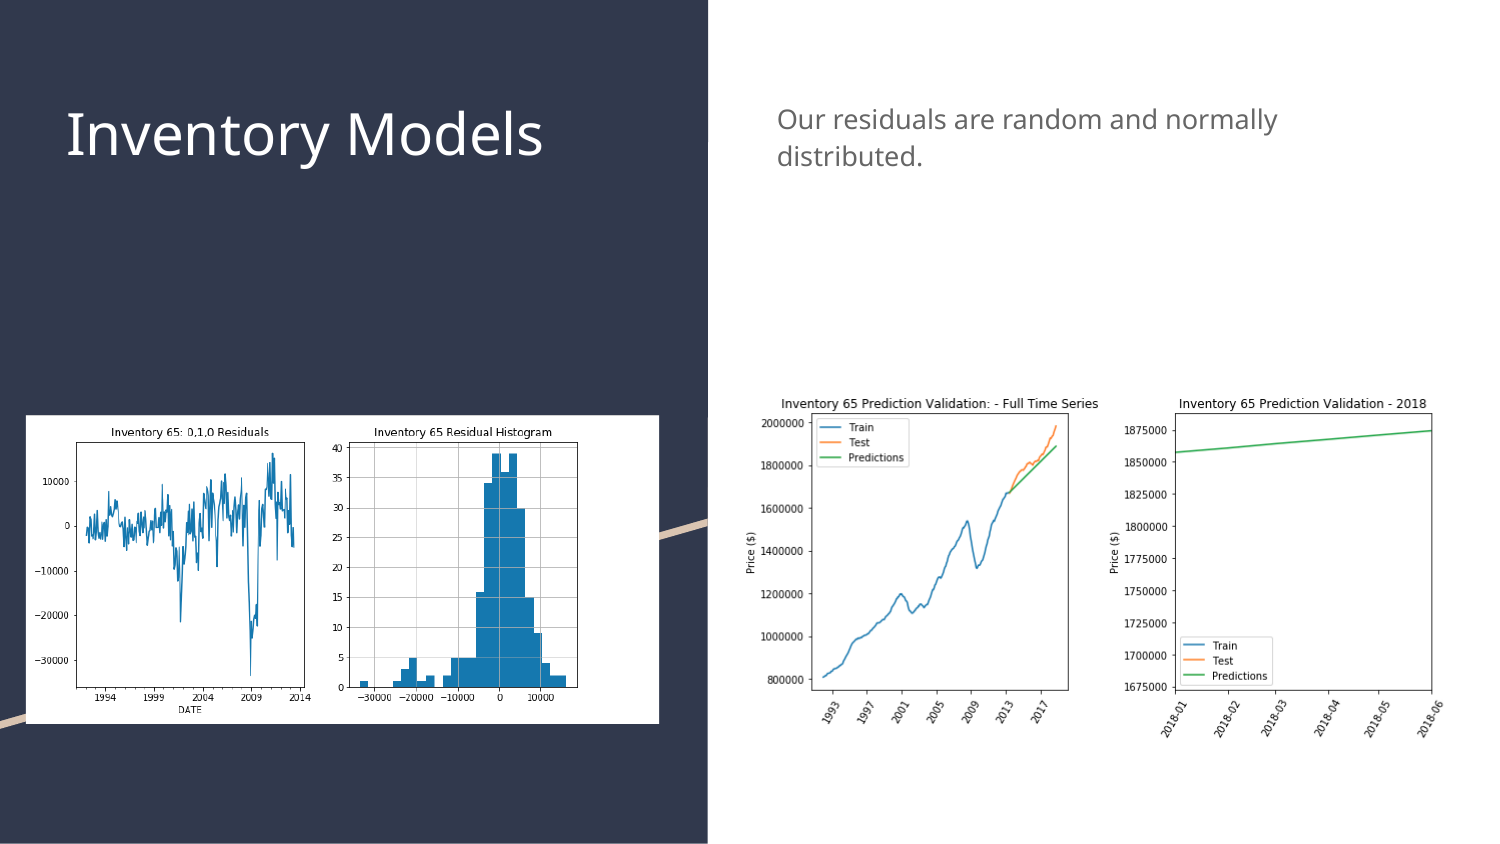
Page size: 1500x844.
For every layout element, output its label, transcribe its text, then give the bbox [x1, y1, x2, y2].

picture [740, 384, 1468, 756]
title Inventory Models [51, 82, 660, 415]
list Our residuals are random and normally distributed. [761, 82, 1446, 383]
picture [25, 415, 660, 725]
